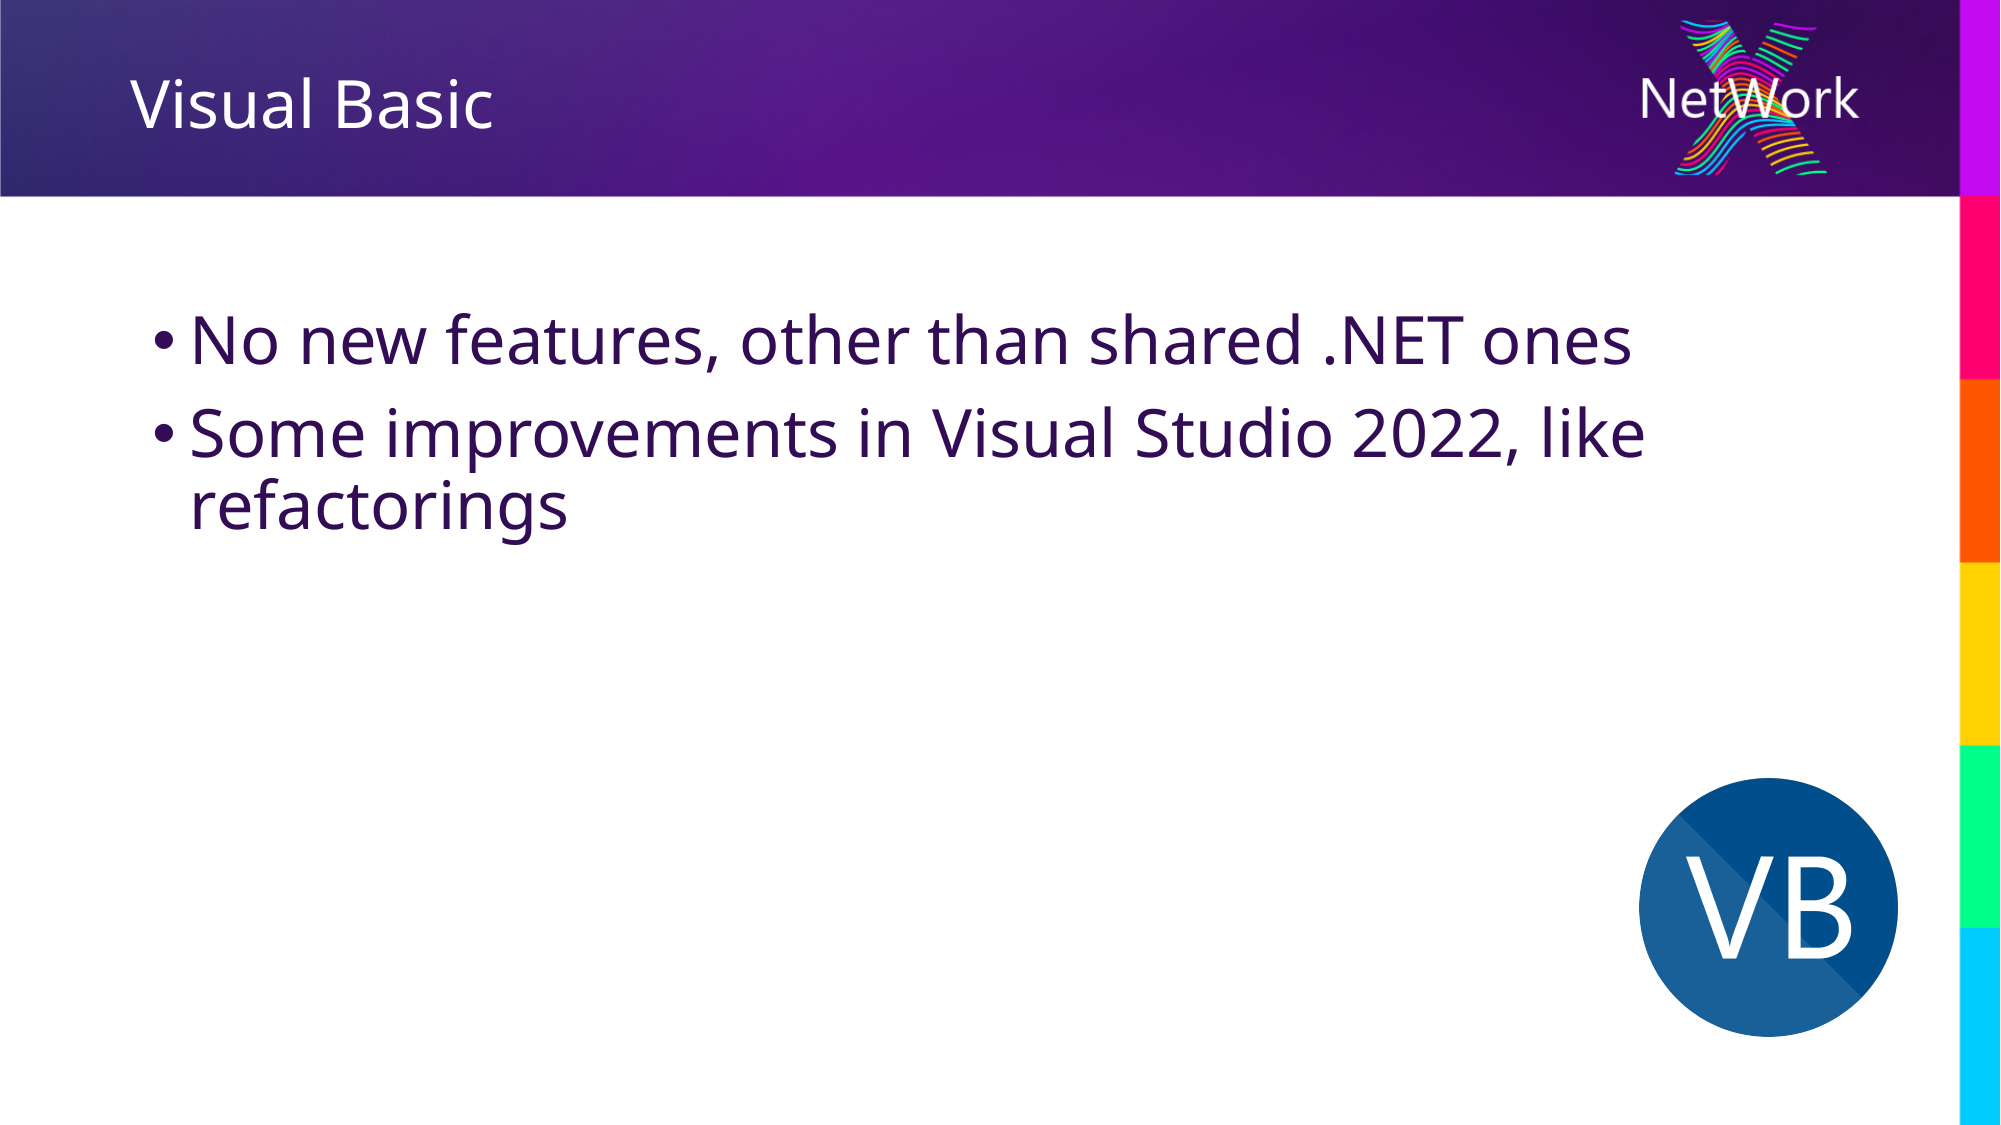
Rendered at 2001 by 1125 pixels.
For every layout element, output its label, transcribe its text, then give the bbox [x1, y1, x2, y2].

picture [0, 0, 2000, 1125]
title Visual Basic [115, 44, 1619, 169]
list No new features, other than shared .NET ones Some improvements in Visual Studio 2022, like refactorings [137, 299, 1863, 1014]
